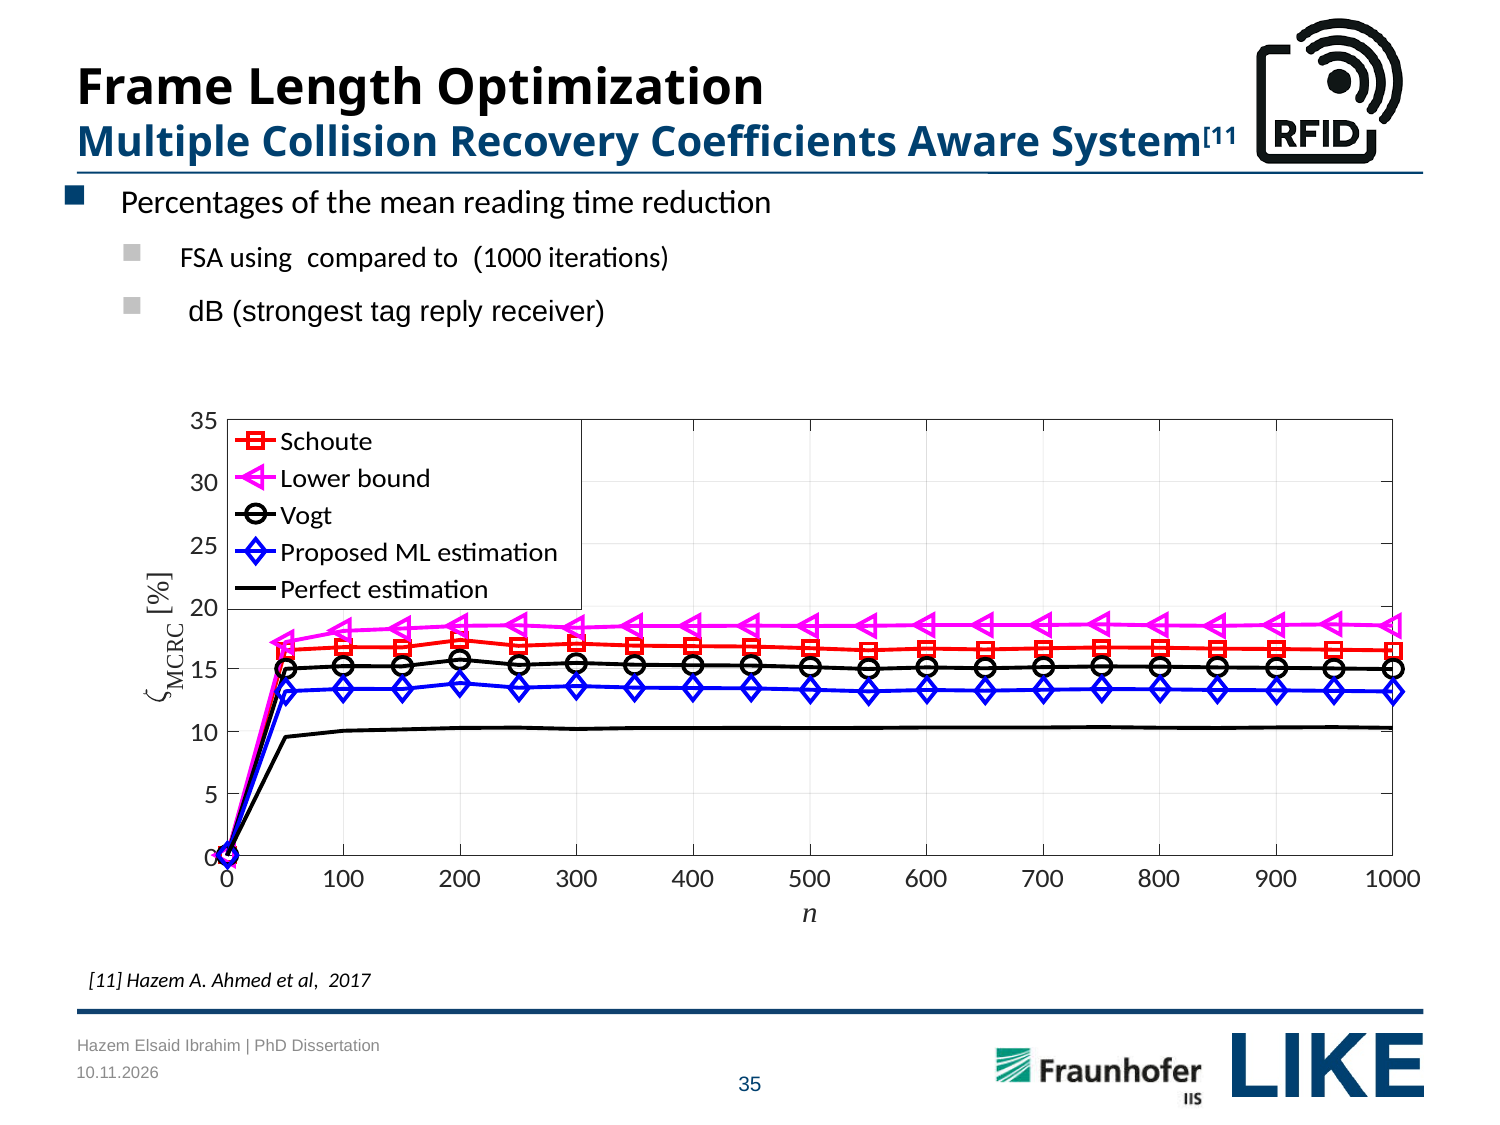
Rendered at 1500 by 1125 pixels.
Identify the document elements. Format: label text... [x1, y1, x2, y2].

footer Hazem Elsaid Ibrahim | PhD Dissertation [77, 1035, 552, 1056]
picture [1234, 16, 1424, 166]
picture [986, 1020, 1210, 1116]
picture [135, 396, 1424, 929]
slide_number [76, 1062, 427, 1083]
title Frame Length Optimization Multiple Collision Recovery Coefficients Aware System[11] [76, 54, 1229, 166]
picture [1232, 1033, 1424, 1097]
text_box [11] Hazem A. Ahmed et al, 2017 [73, 959, 396, 999]
